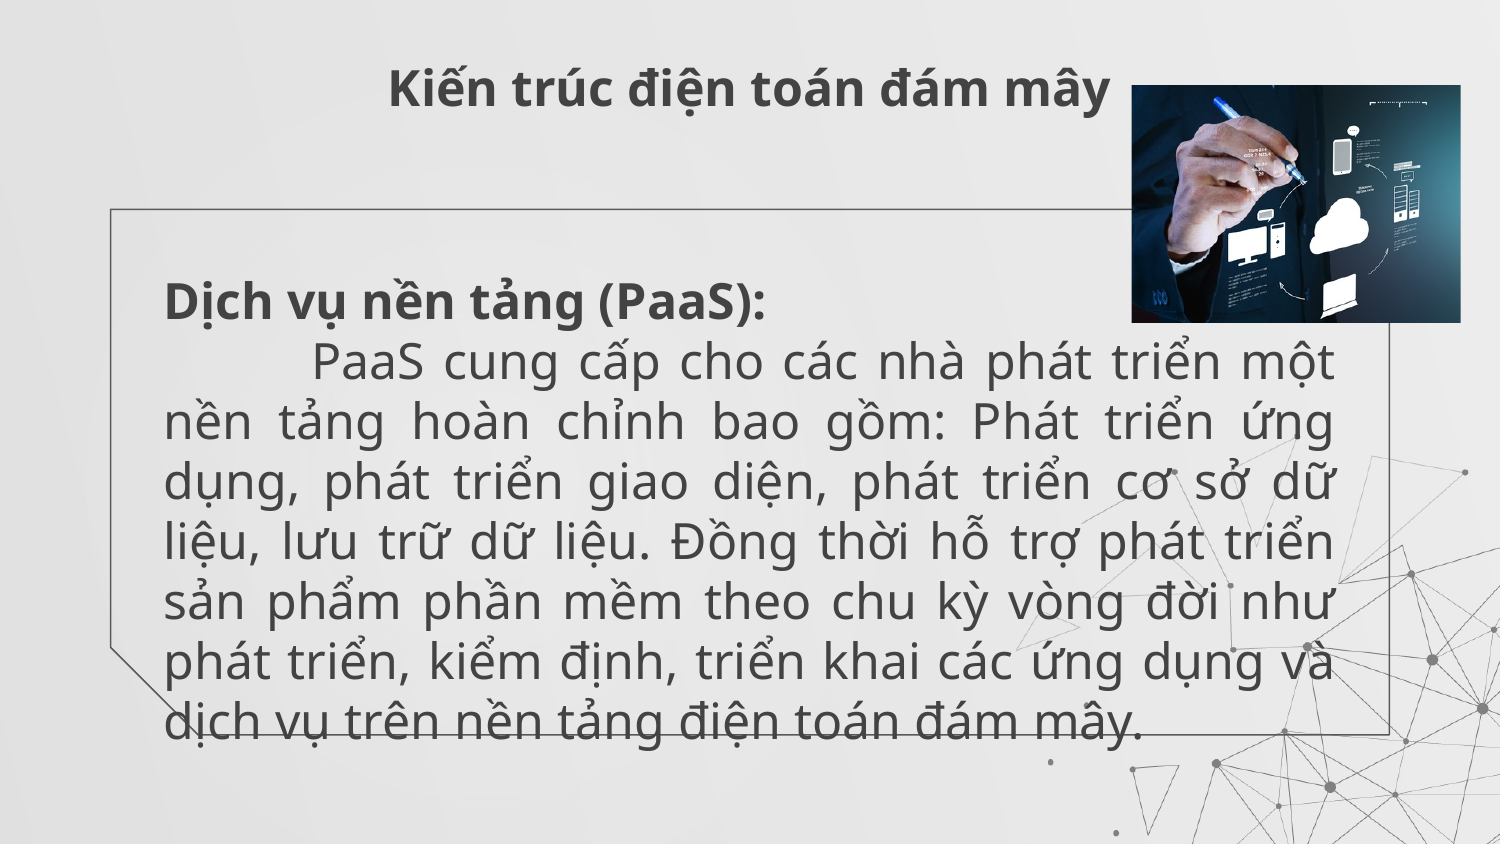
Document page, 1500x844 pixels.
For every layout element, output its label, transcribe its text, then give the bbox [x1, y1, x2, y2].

picture [0, 0, 1500, 844]
text_box [110, 209, 1126, 685]
title Kiến trúc điện toán đám mây [322, 41, 1178, 197]
text_box Dịch vụ nền tảng (PaaS): PaaS cung cấp cho các nhà phát triển một nền tảng hoàn chỉnh bao gồm: Phát triển ứng dụng, phát triển giao diện, phát triển cơ sở dữ liệu, lưu trữ dữ liệu. Đồng thời hỗ trợ phát triển sản phẩm phần mềm theo chu kỳ vòng đời như phát triển, kiểm định, triển khai các ứng dụng và dịch vụ trên nền tảng điện toán đám mây. [148, 254, 1352, 730]
text_box [193, 332, 1390, 735]
